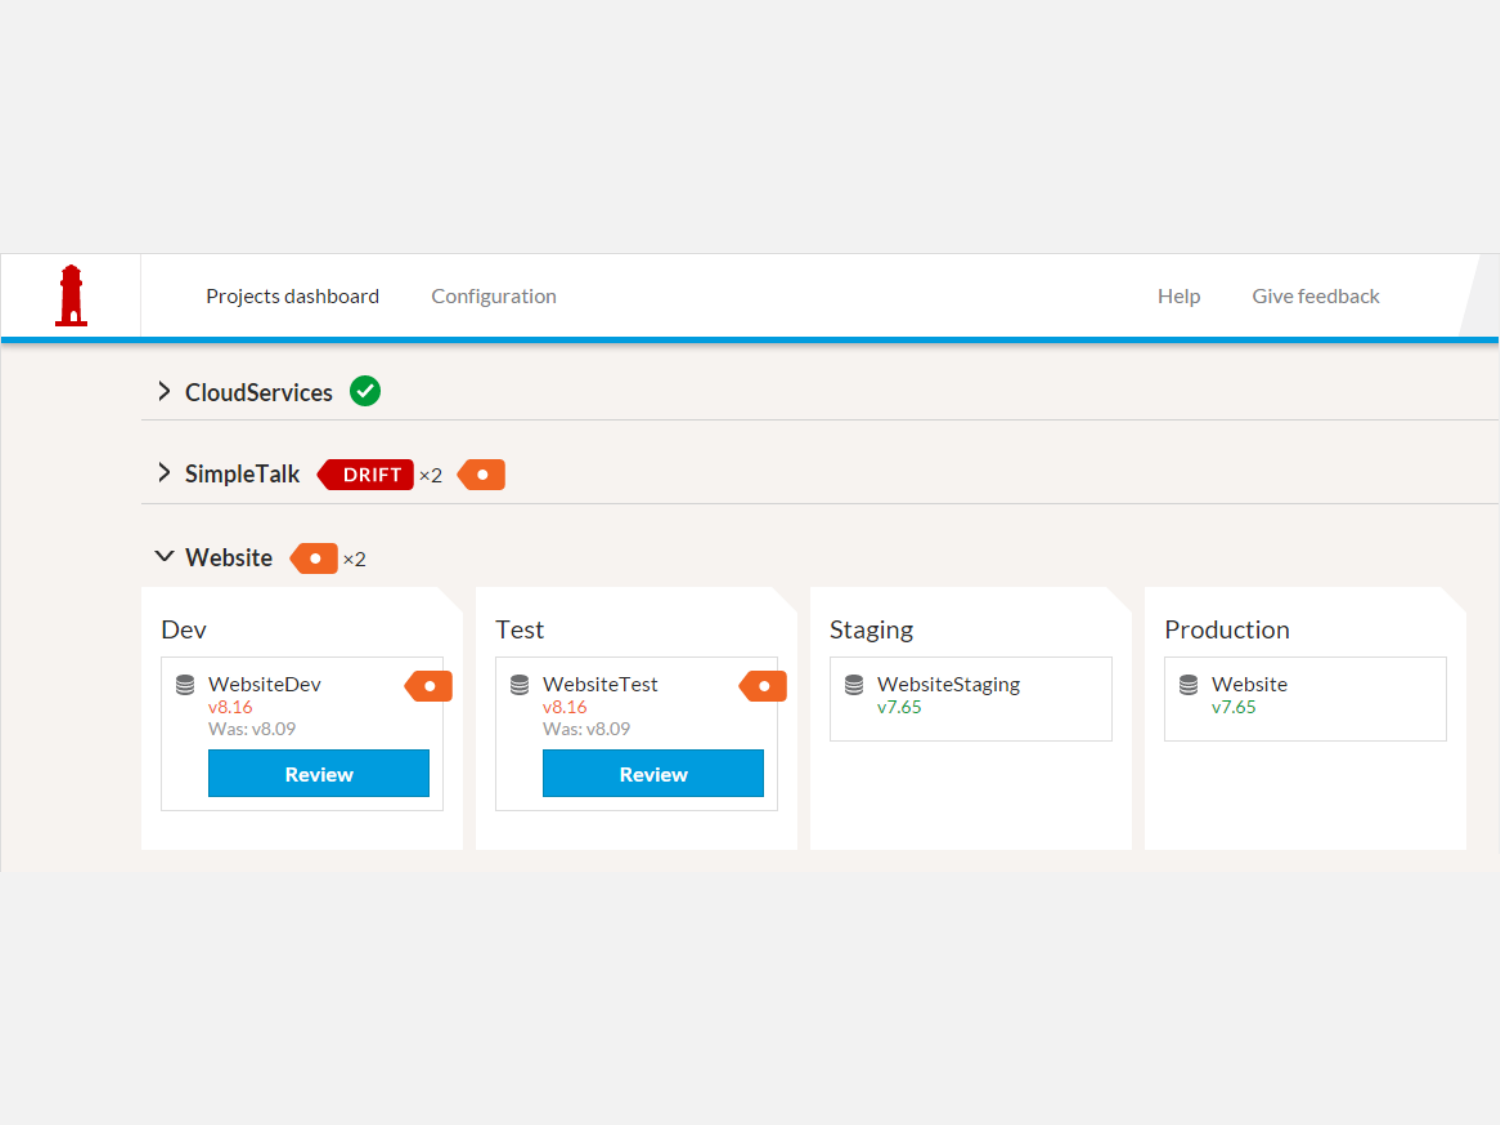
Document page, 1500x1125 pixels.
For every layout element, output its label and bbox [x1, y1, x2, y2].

picture [0, 253, 1500, 872]
